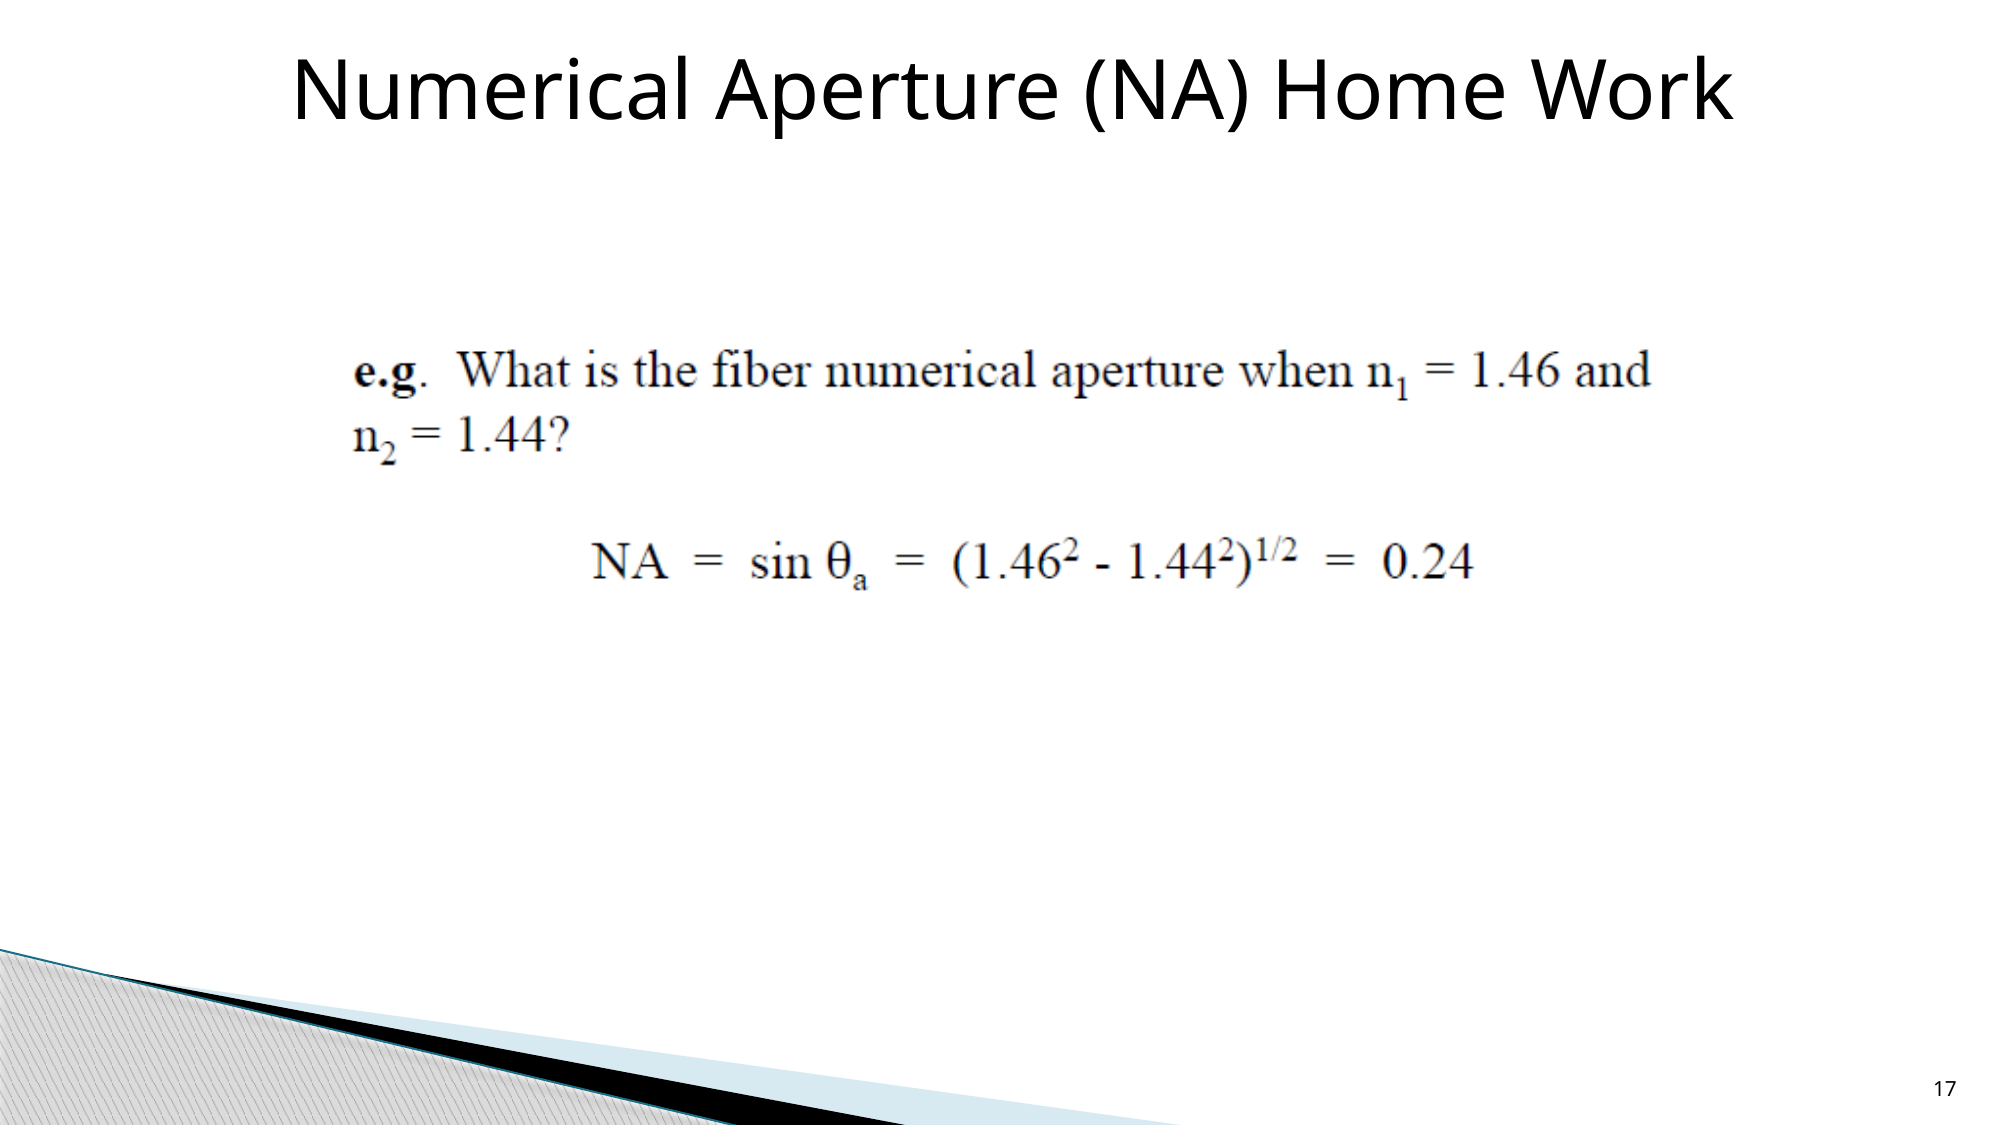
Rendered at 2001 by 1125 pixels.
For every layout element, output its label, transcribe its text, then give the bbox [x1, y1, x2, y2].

text_box Numerical Aperture (NA) Home Work [228, 29, 1798, 144]
slide_number 17 [1891, 1051, 1972, 1112]
picture [316, 329, 1798, 630]
